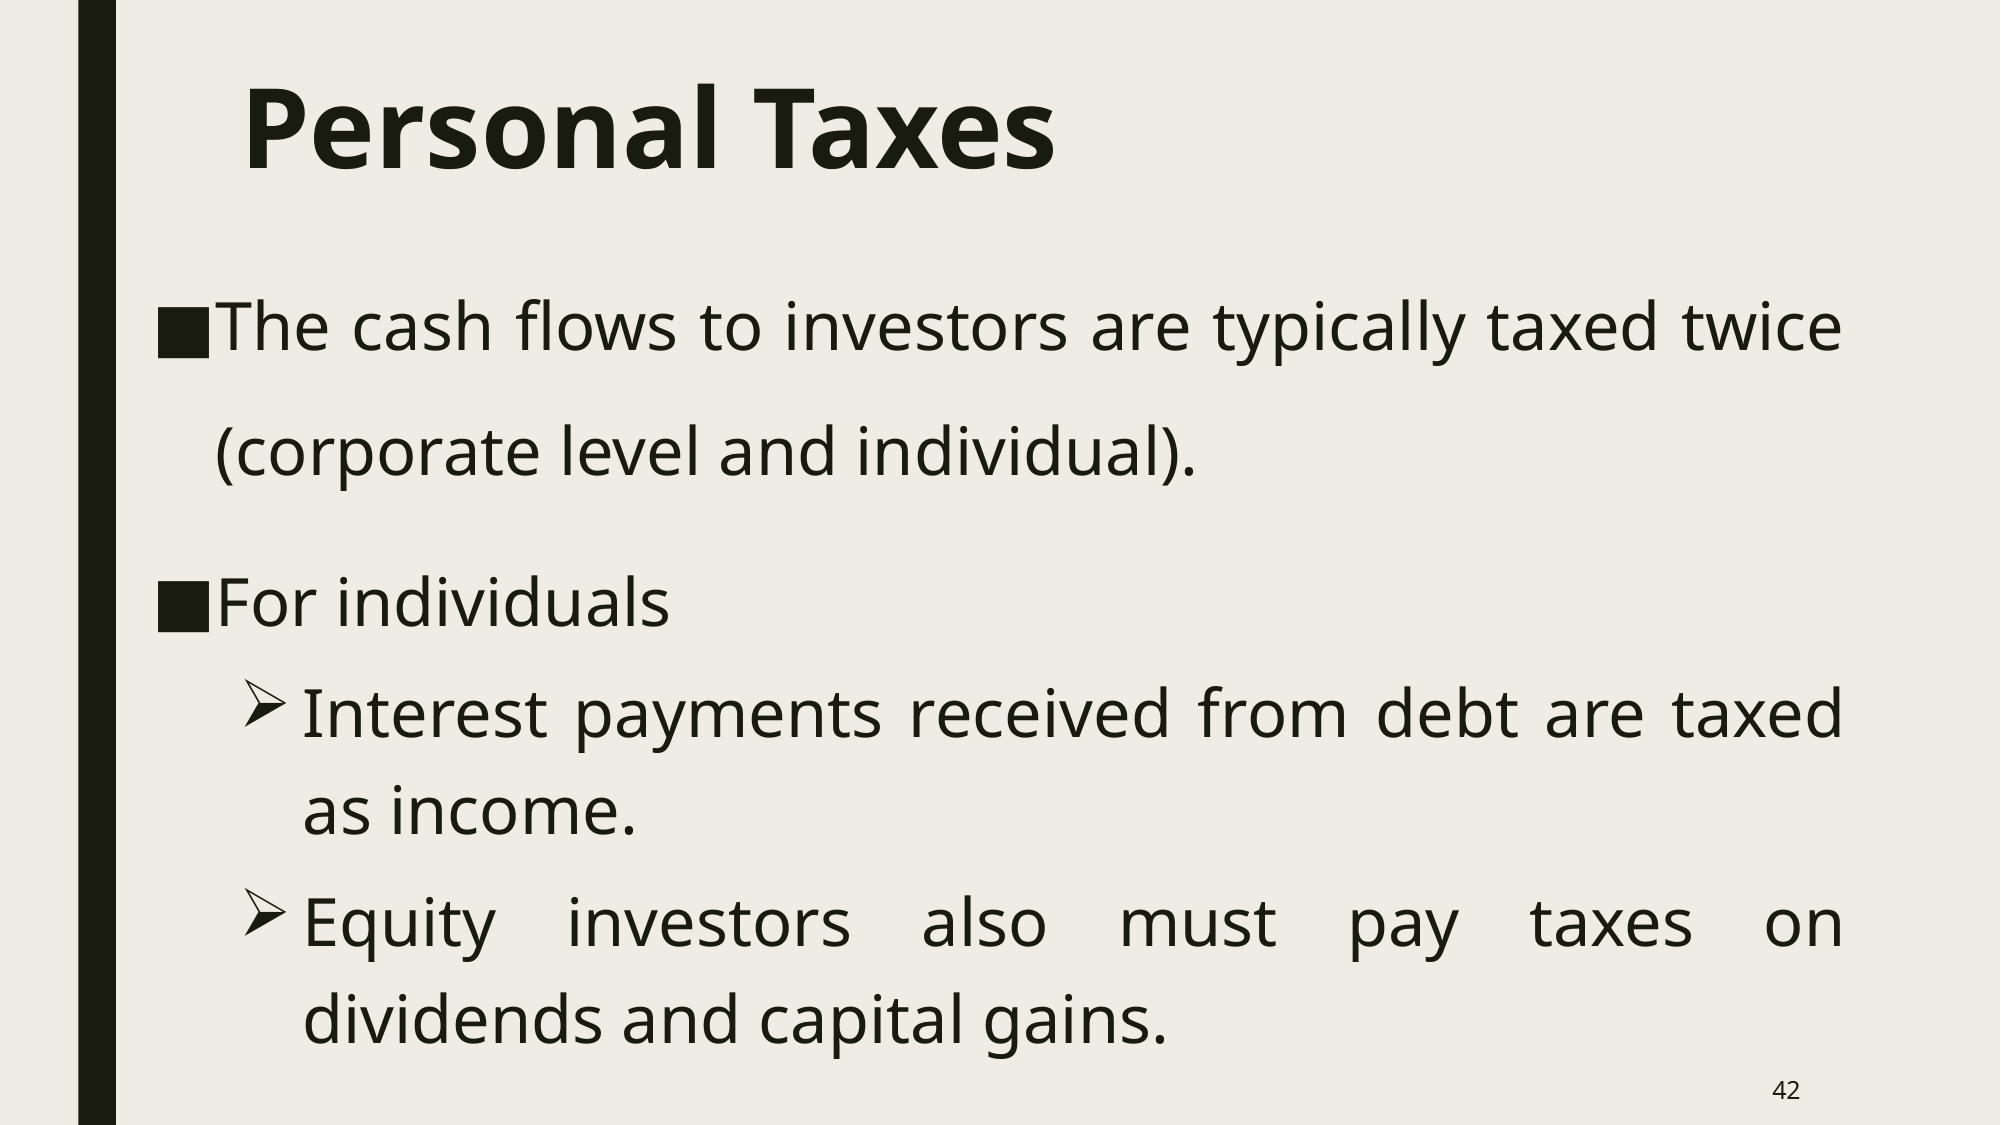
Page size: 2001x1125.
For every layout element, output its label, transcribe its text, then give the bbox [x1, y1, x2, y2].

list The cash flows to investors are typically taxed twice (corporate level and individual). For individuals Interest payments received from debt are taxed as income. Equity investors also must pay taxes on dividends and capital gains. [137, 231, 1863, 1095]
title Personal Taxes [225, 66, 1800, 231]
slide_number 42 [1553, 1058, 1816, 1125]
